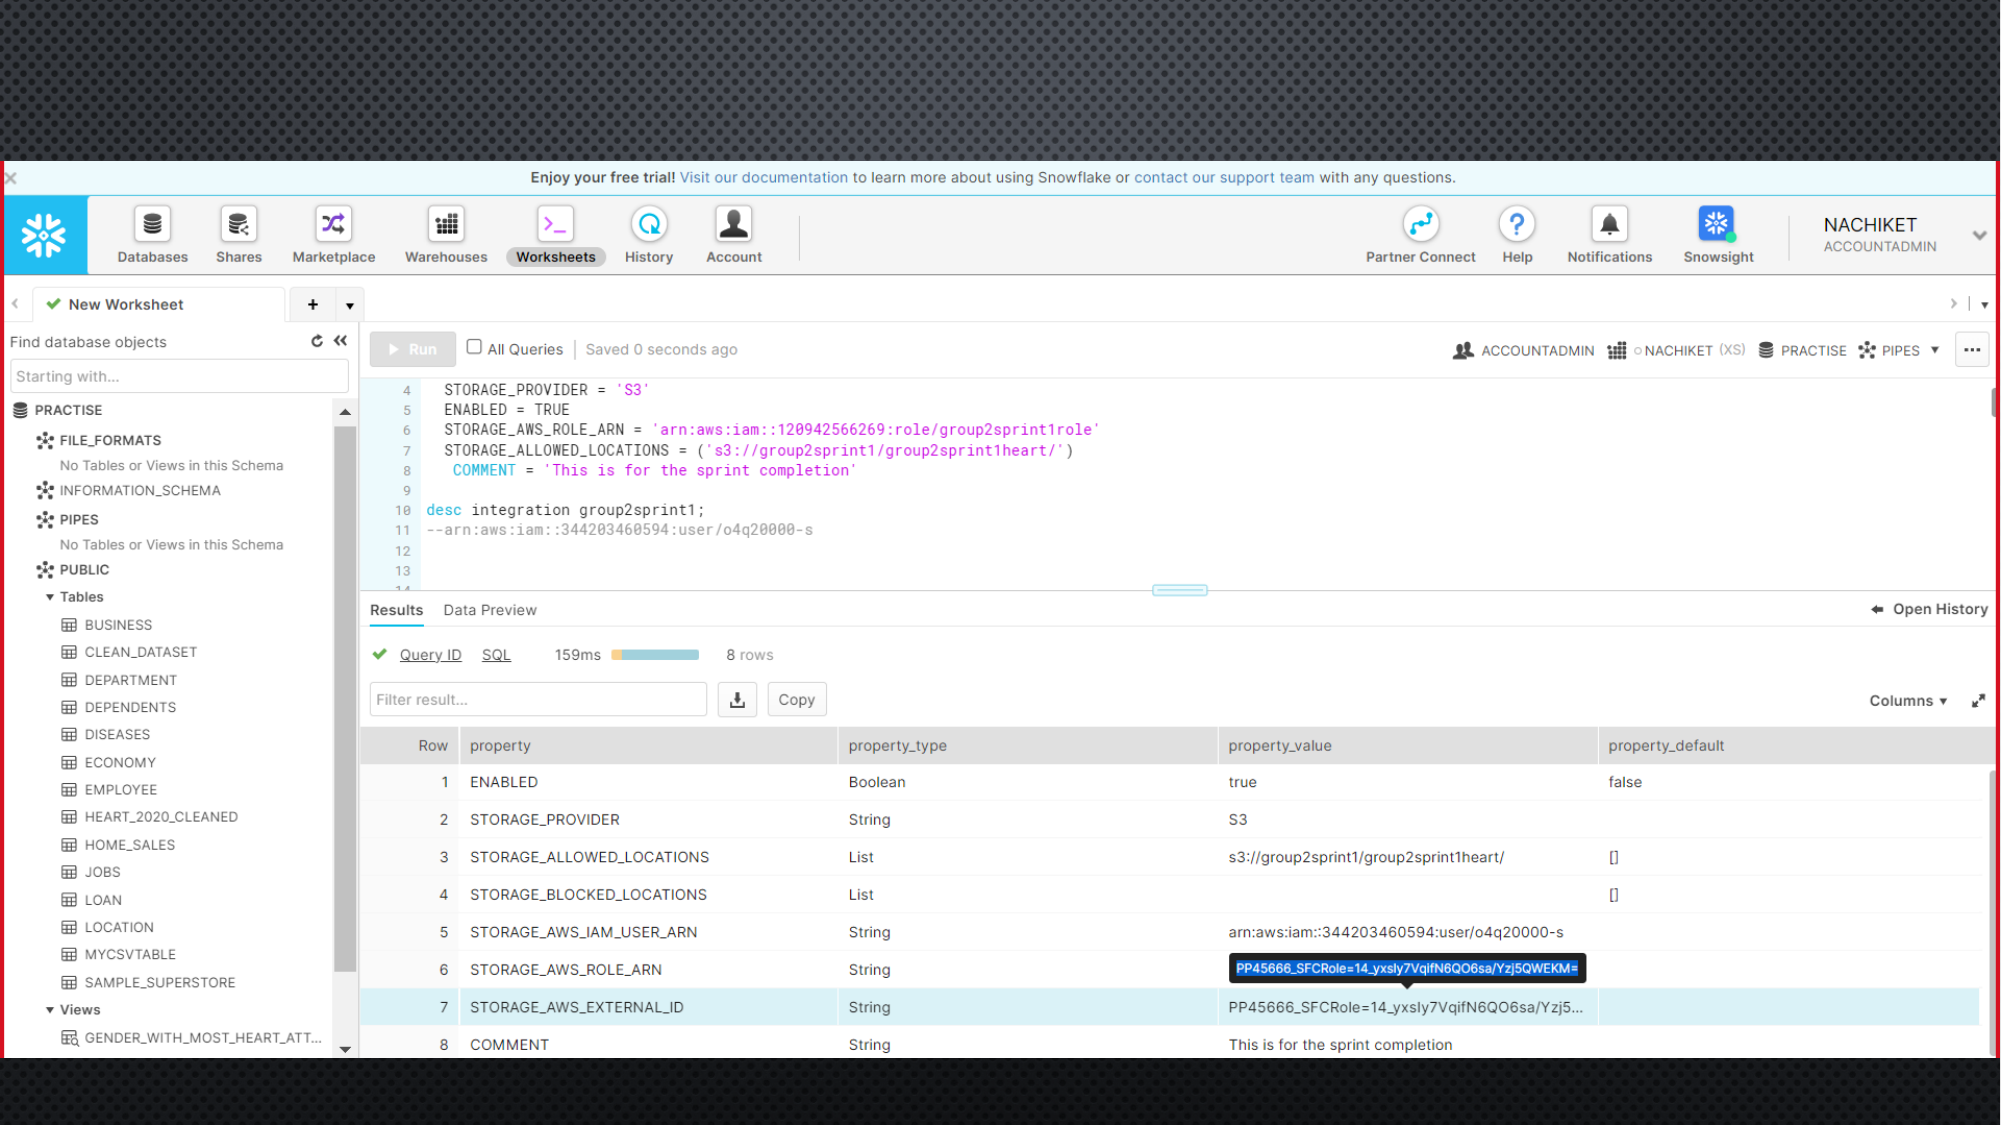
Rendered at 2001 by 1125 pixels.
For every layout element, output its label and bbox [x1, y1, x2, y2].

picture [0, 160, 2000, 1059]
